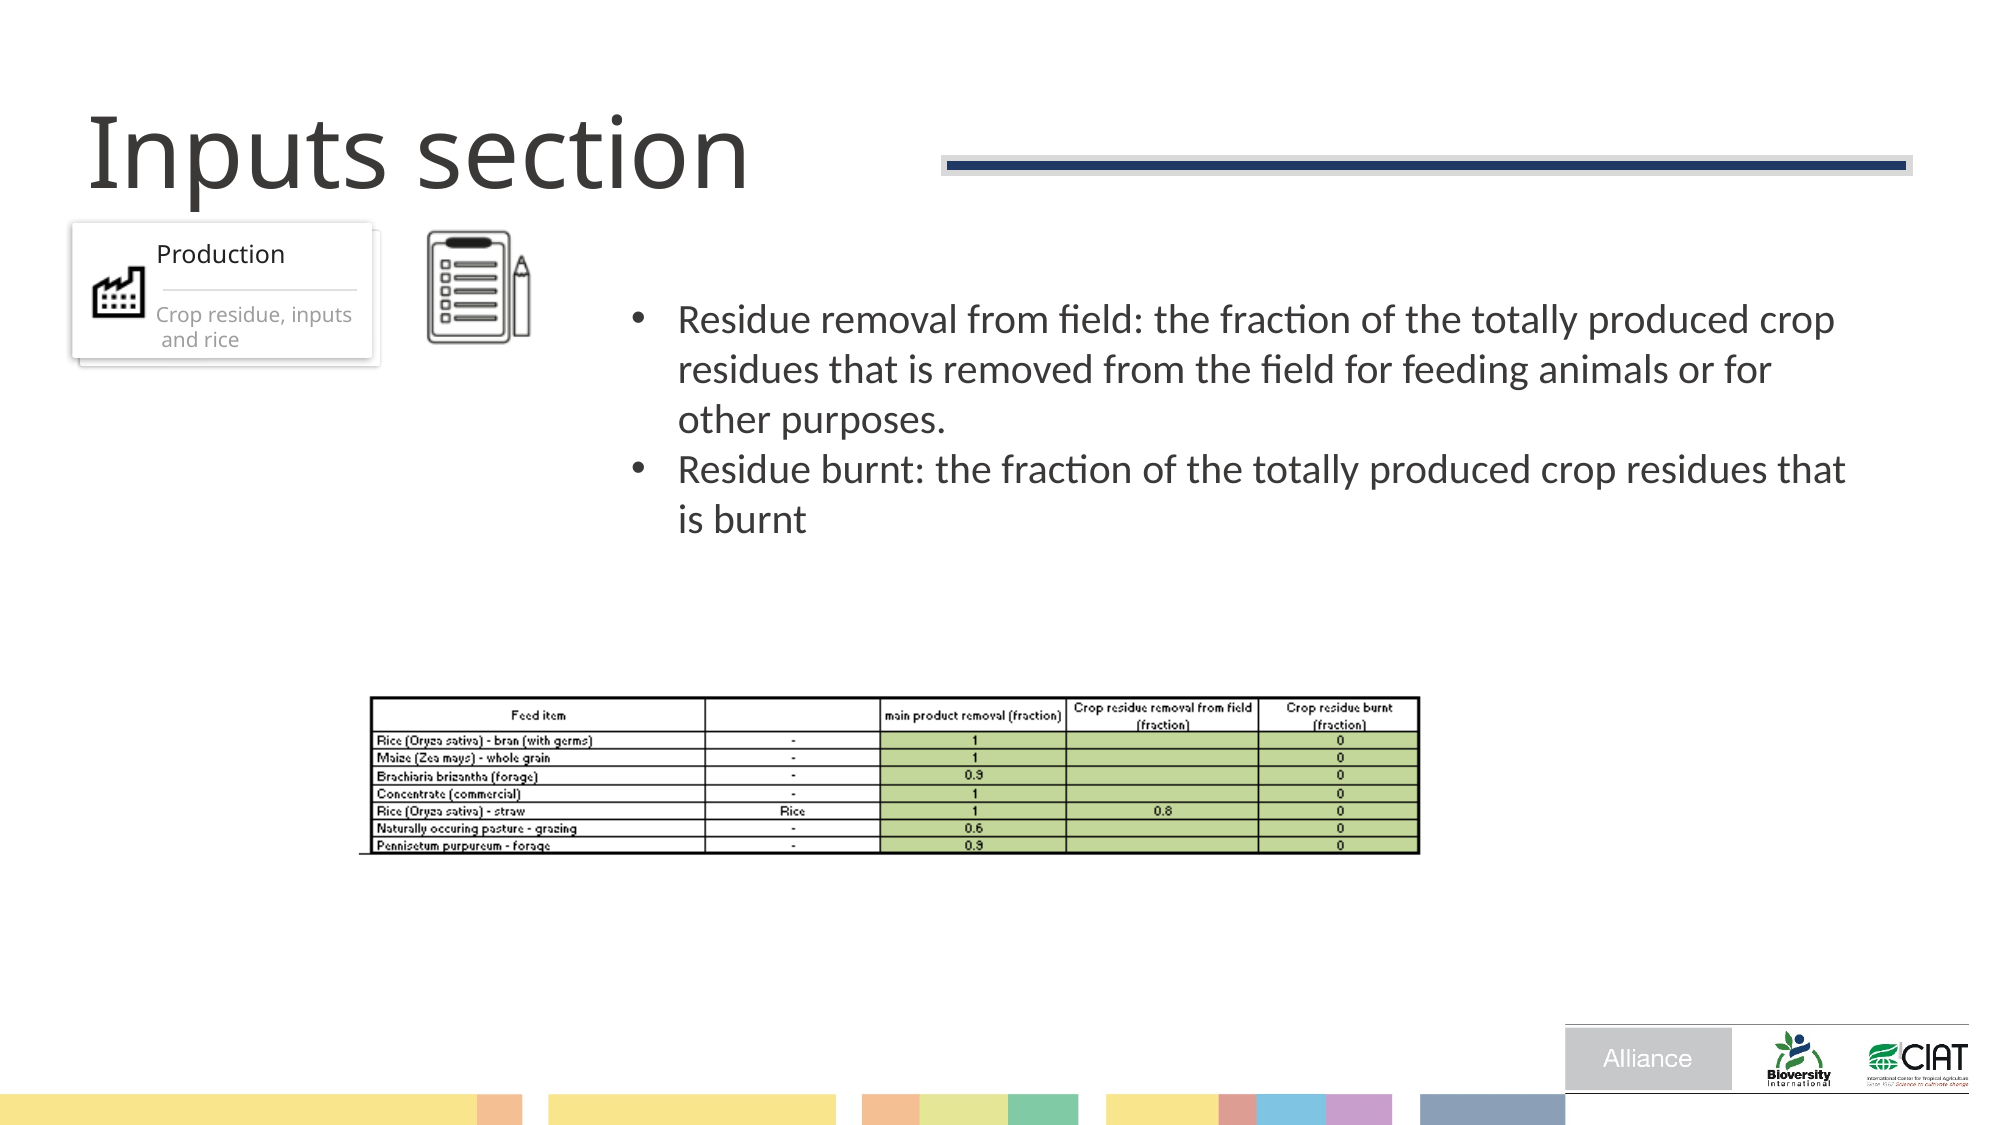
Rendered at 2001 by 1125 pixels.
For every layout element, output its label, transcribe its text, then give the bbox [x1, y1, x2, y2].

text_box Residue removal from field: the fraction of the totally produced crop residues that is removed from the field for feeding animals or for other purposes. Residue burnt: the fraction of the totally produced crop residues that is burnt [616, 284, 1881, 550]
text_box [944, 157, 1910, 174]
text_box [72, 222, 414, 373]
picture [0, 0, 2000, 1125]
text_box Inputs section four [72, 80, 944, 336]
